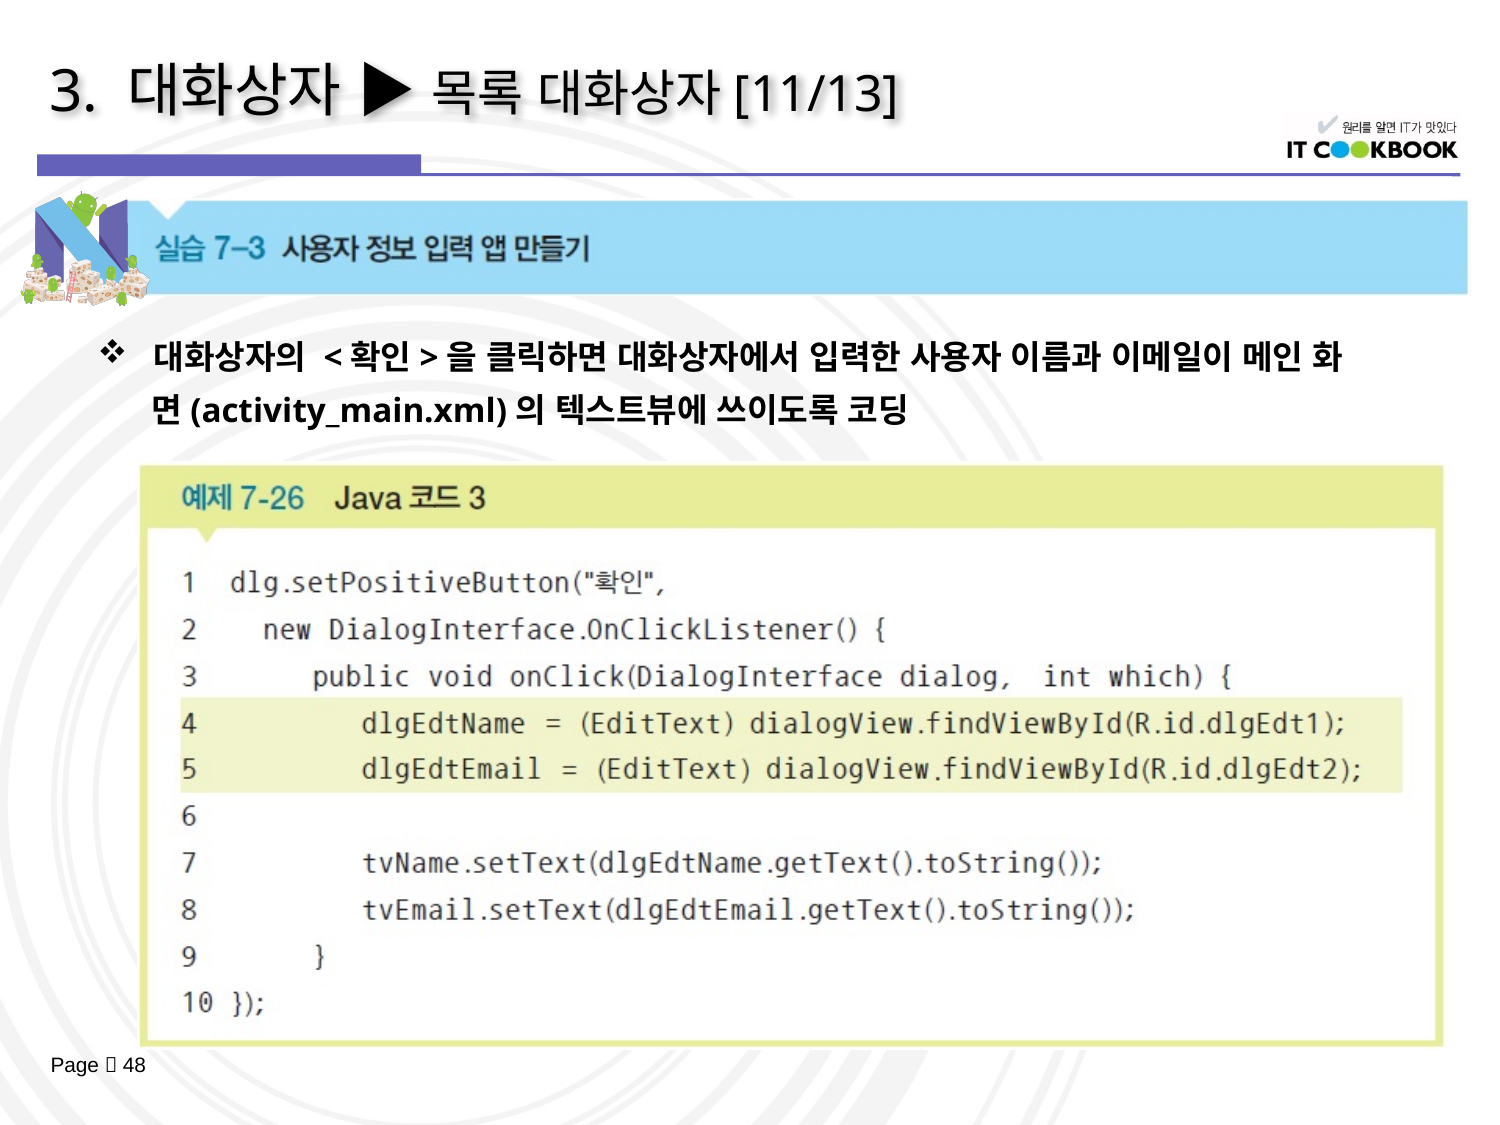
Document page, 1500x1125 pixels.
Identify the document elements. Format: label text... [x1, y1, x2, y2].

title 3. 대화상자 ▶ 목록 대화상자[11/13] [48, 53, 1448, 161]
list 대화상자의 <확인>을 클릭하면 대화상자에서 입력한 사용자 이름과 이메일이 메인 화 면(activity_main.xml)의 텍스트뷰에 쓰이도록 코딩 [54, 335, 1500, 1051]
picture [137, 461, 1445, 1050]
picture [0, 35, 1500, 1125]
